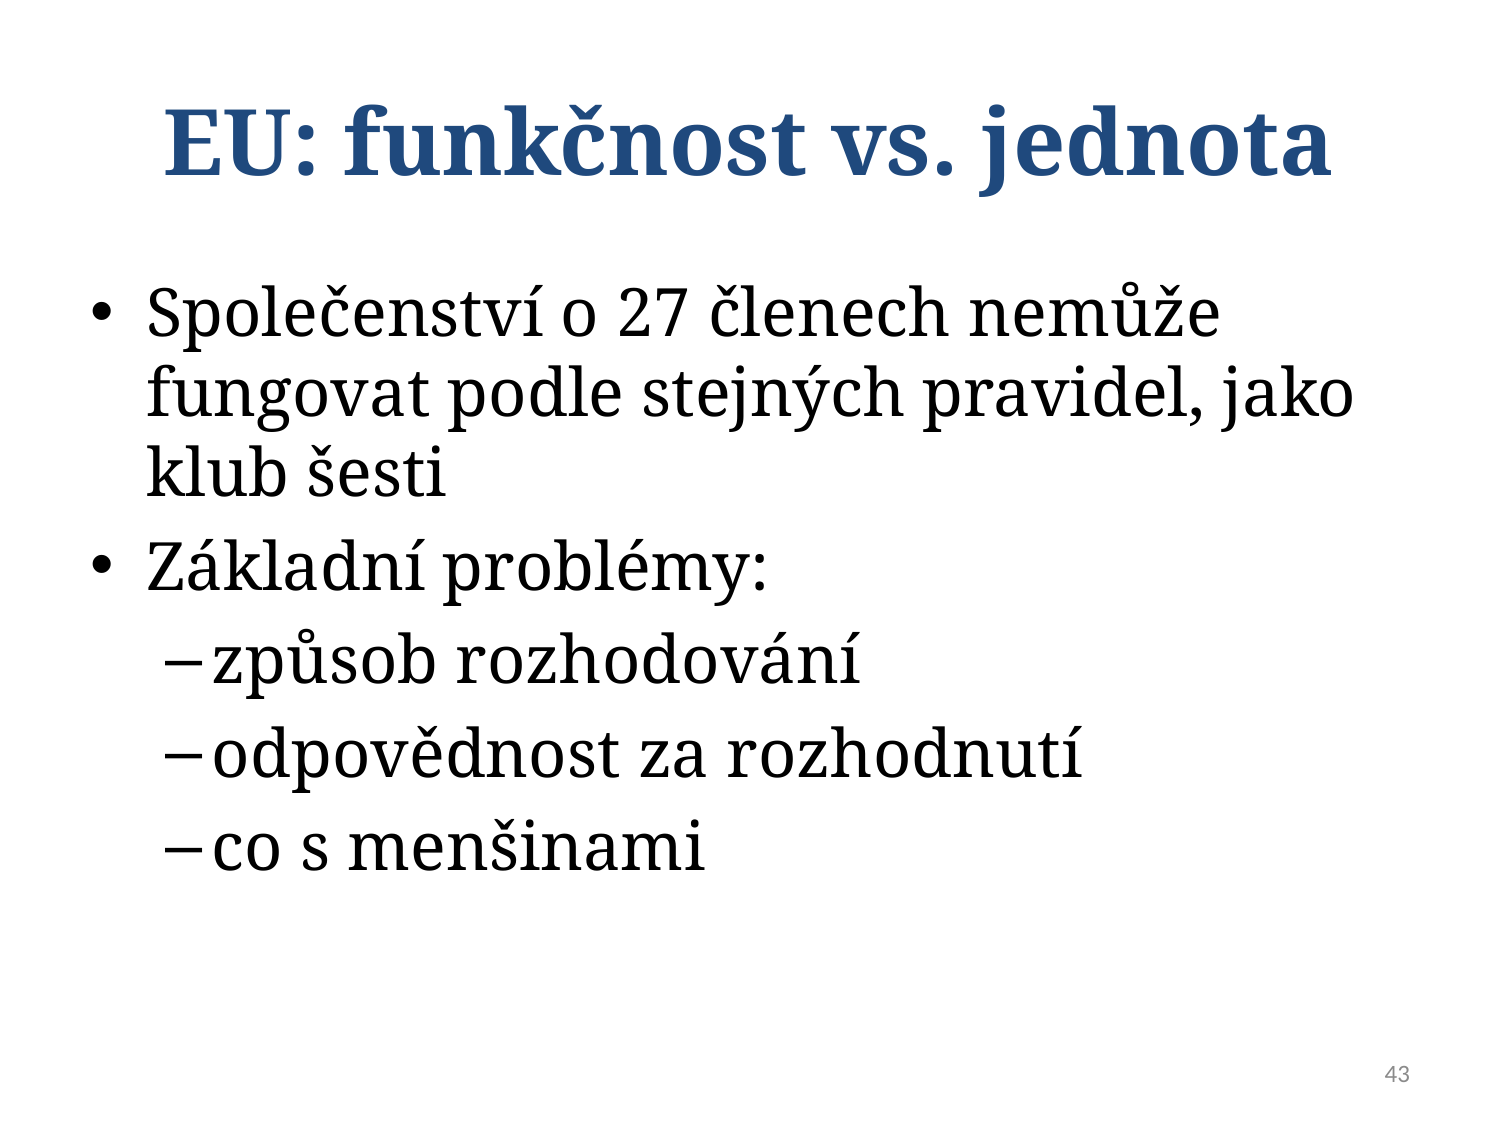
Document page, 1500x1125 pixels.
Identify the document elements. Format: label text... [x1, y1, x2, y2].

title EU: funkčnost vs. jednota [75, 45, 1425, 233]
list Společenství o 27 členech nemůže fungovat podle stejných pravidel, jako klub šesti Základní problémy: způsob rozhodování odpovědnost za rozhodnutí co s menšinami [75, 262, 1425, 1005]
slide_number 43 [1074, 1042, 1425, 1103]
